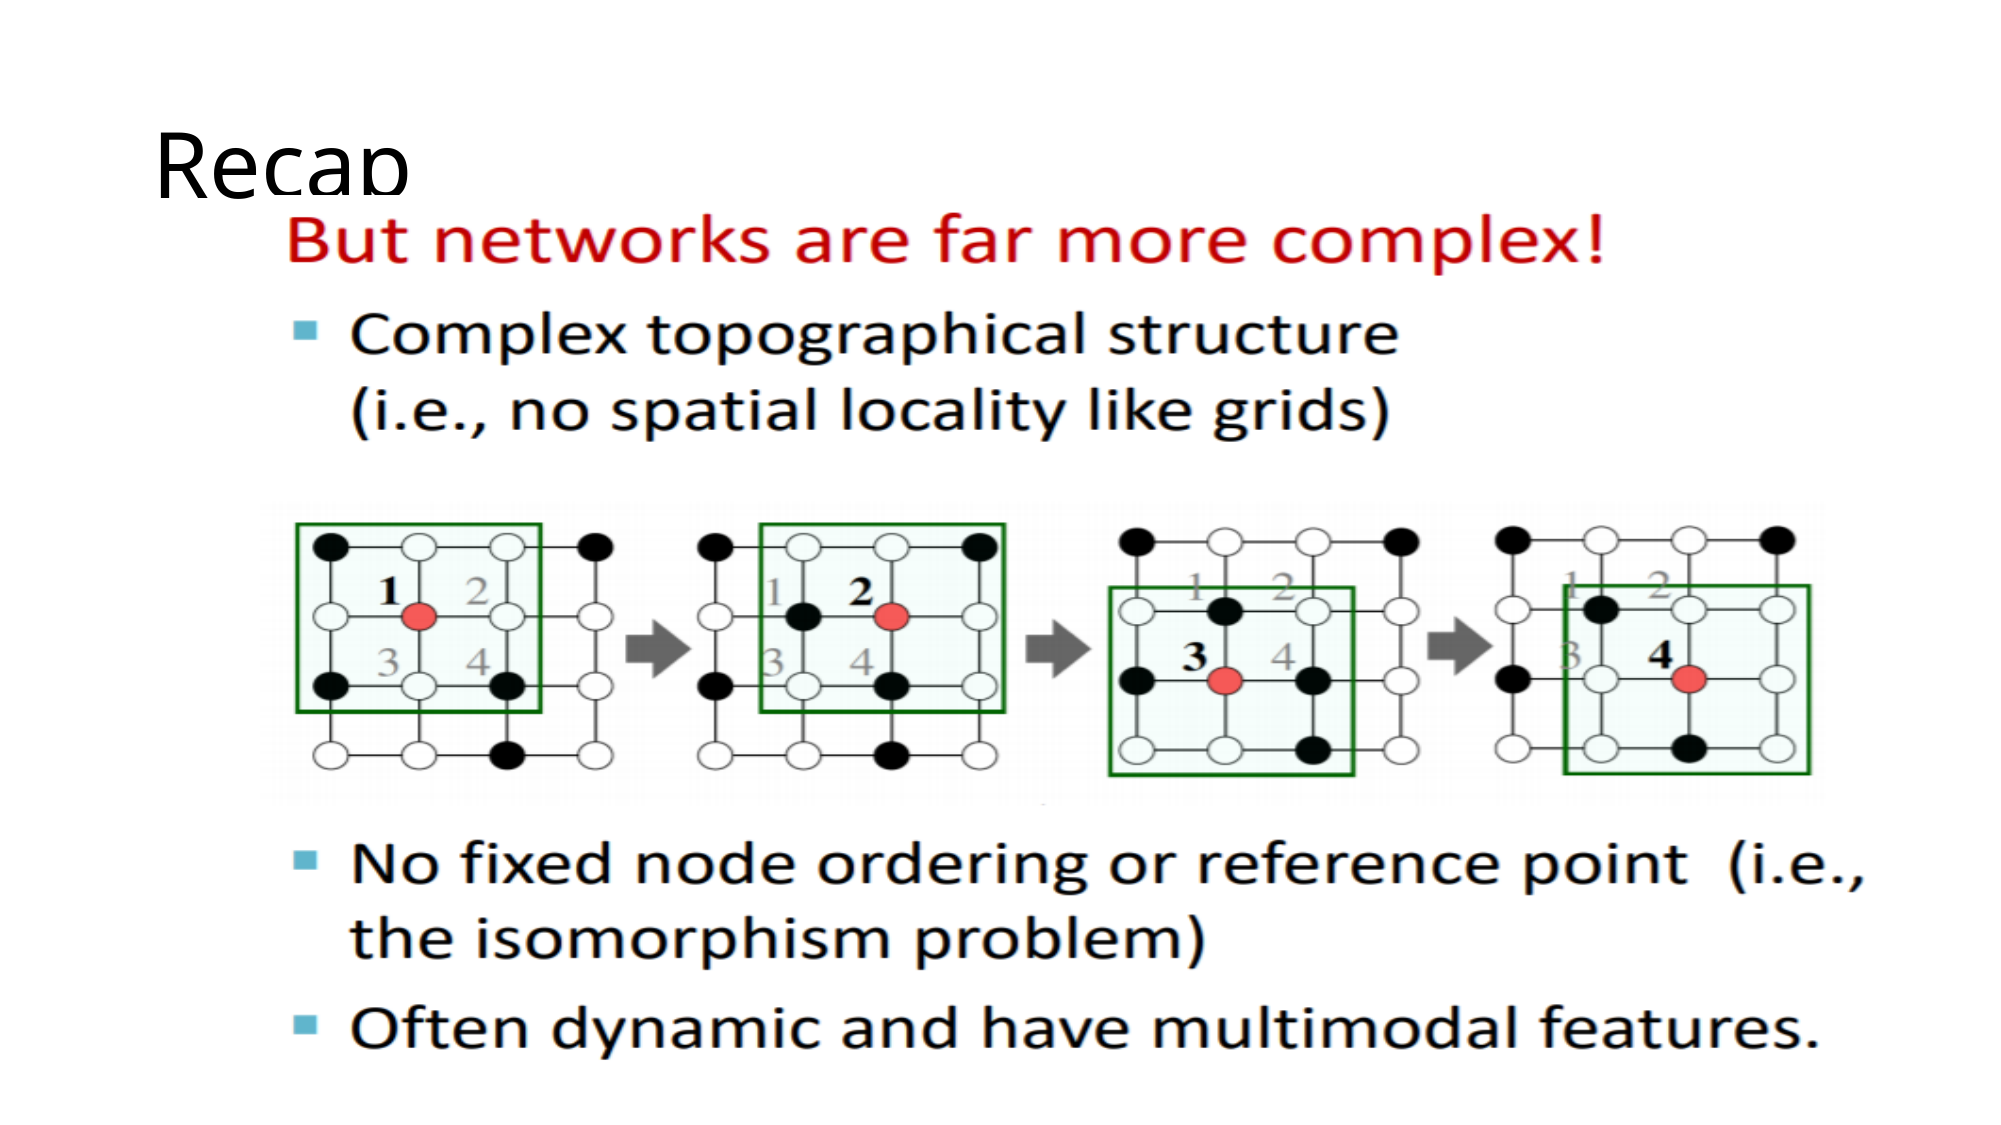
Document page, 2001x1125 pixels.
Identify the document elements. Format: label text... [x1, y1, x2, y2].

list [260, 195, 1899, 1066]
title Recap [137, 59, 1863, 278]
